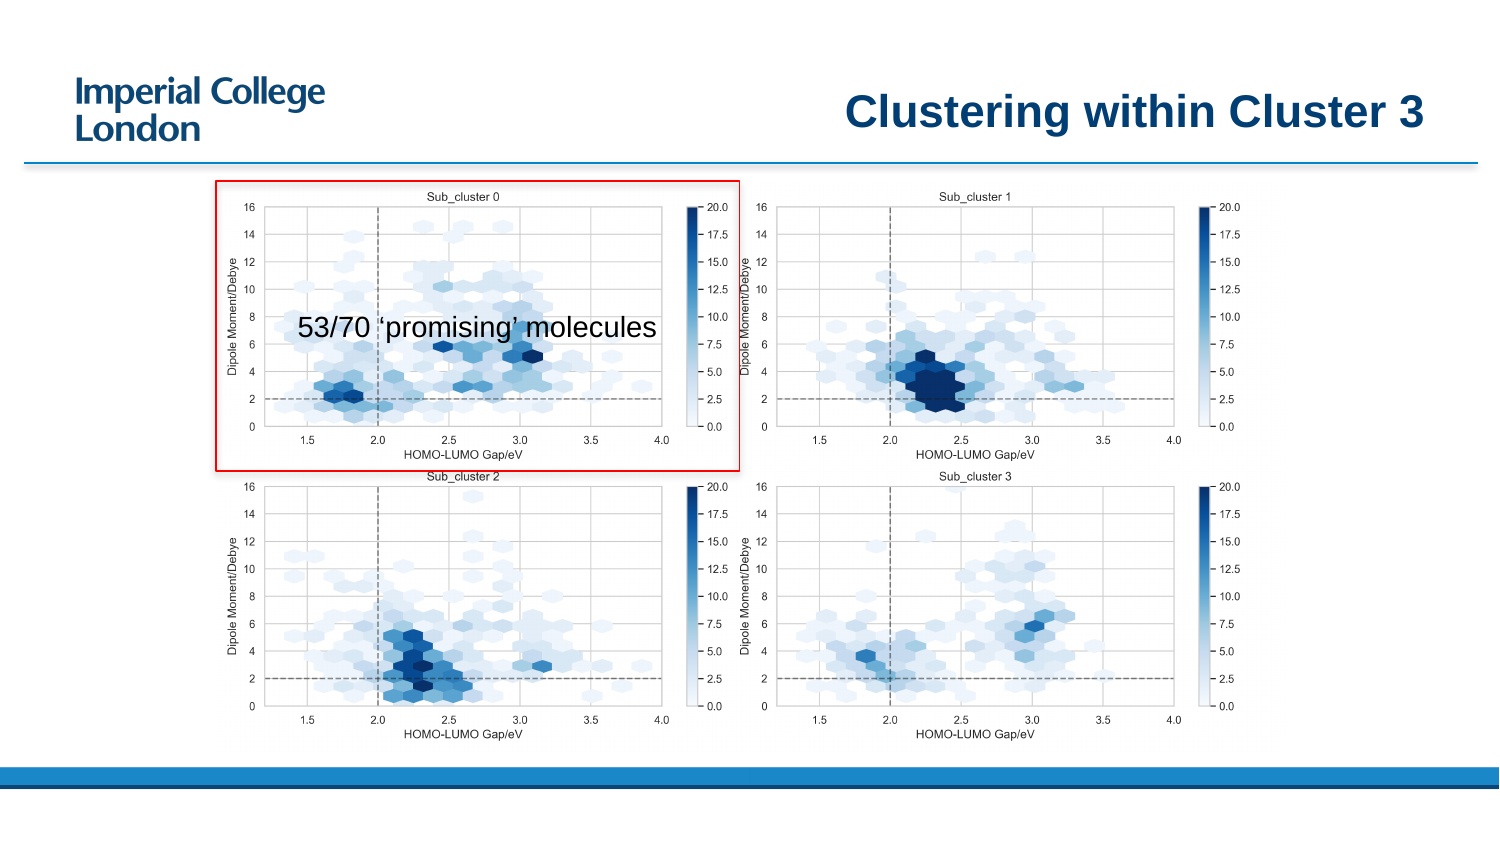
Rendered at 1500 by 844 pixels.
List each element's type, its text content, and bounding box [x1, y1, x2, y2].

list Clustering within Cluster 3 [150, 81, 1425, 120]
picture [0, 0, 1499, 844]
